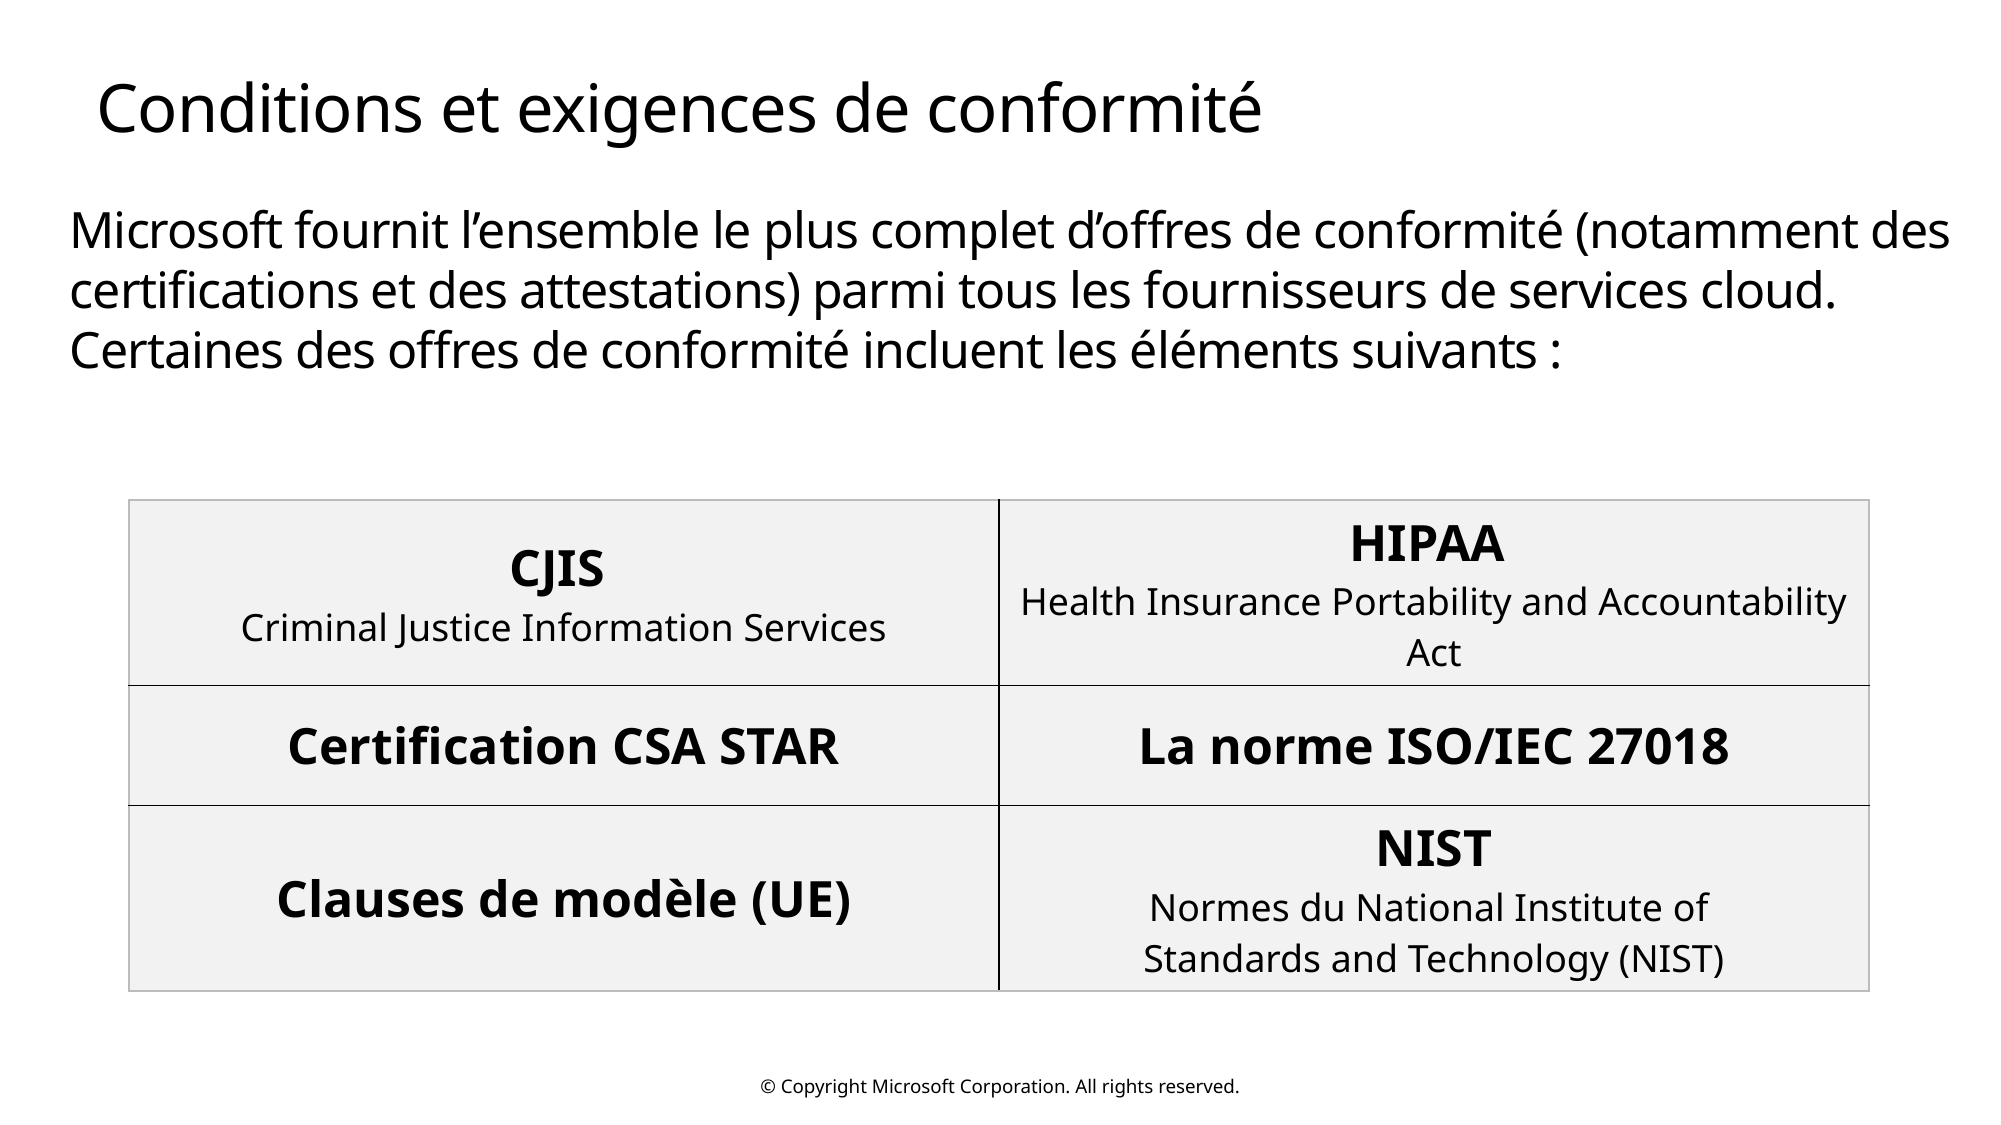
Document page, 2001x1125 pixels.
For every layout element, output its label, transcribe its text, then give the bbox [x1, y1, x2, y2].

table_cell NIST Normes du National Institute of Standards and Technology (NIST) [1000, 806, 1868, 990]
table_header CJIS Criminal Justice Information Services [130, 501, 998, 685]
list Microsoft fournit l’ensemble le plus complet d’offres de conformité (notamment des certifications et des attestations) parmi tous les fournisseurs de services cloud. Certaines des offres de conformité incluent les éléments suivants : [69, 198, 1952, 411]
table_cell Certification CSA STAR [130, 686, 998, 805]
table_header HIPAA Health Insurance Portability and Accountability Act [1000, 501, 1868, 685]
title Conditions et exigences de conformité [96, 75, 1904, 166]
table_cell Clauses de modèle (UE) [130, 806, 998, 990]
table_cell La norme ISO/IEC 27018 [1000, 686, 1868, 805]
